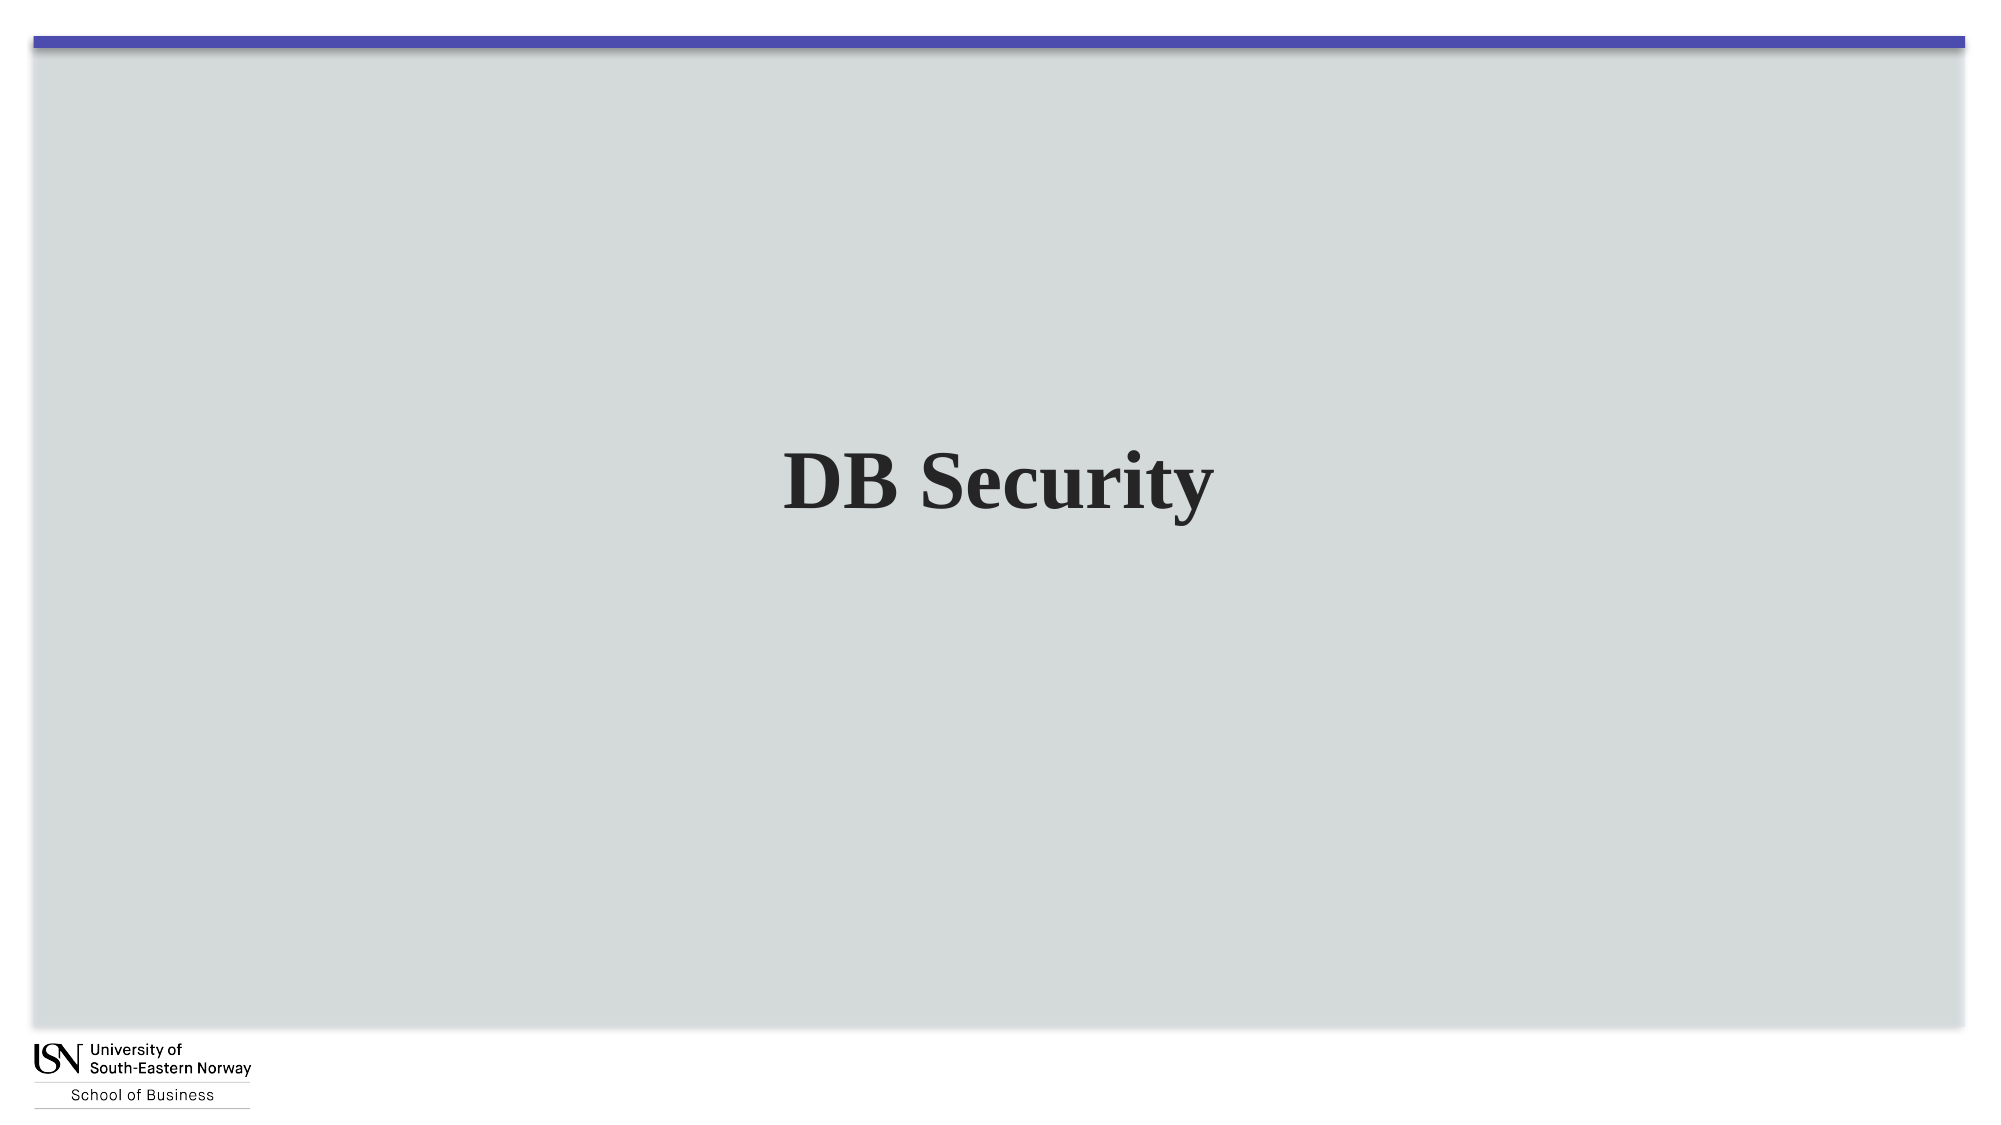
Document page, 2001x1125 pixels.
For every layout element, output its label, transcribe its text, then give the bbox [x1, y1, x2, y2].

list DB Security [33, 47, 1966, 1027]
picture [16, 1025, 274, 1125]
